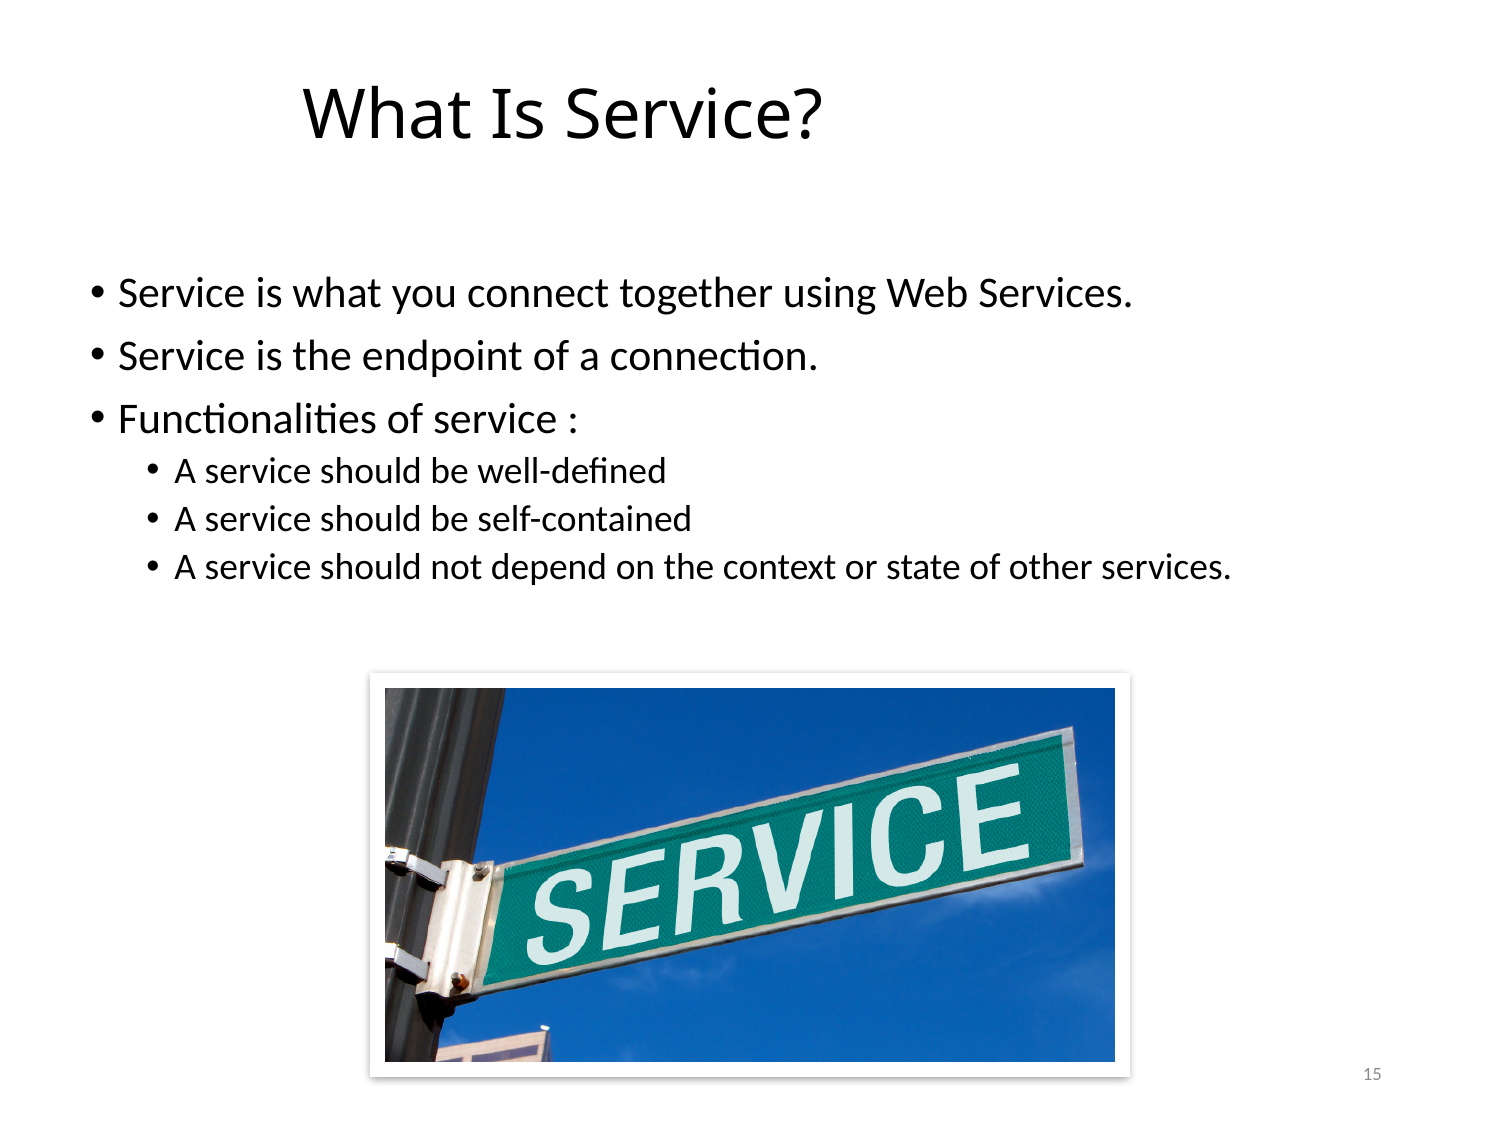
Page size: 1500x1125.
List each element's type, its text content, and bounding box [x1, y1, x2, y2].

picture [384, 687, 1116, 1063]
title What Is Service? [287, 45, 1425, 188]
list Service is what you connect together using Web Services. Service is the endpoint of a connection. Functionalities of service : A service should be well-defined A service should be self-contained A service should not depend on the context or state of other services. [75, 262, 1450, 738]
slide_number 15 [1059, 1042, 1397, 1103]
